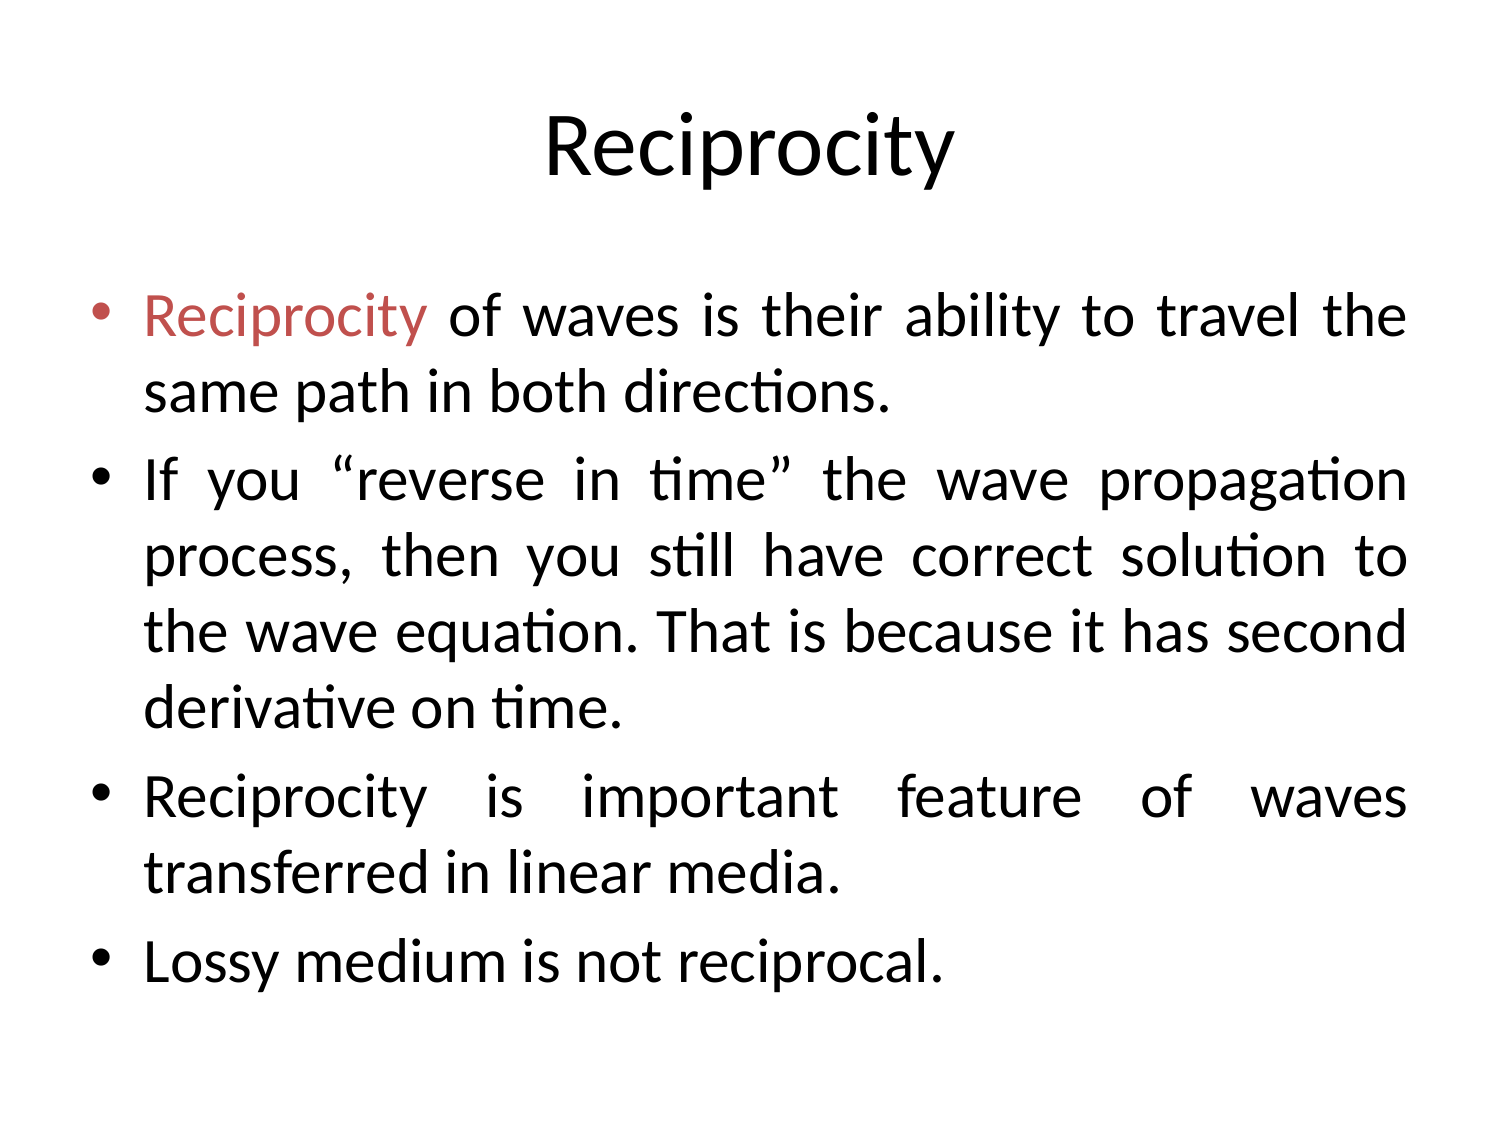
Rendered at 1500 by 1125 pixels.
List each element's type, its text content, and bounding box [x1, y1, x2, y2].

title Reciprocity [75, 45, 1425, 233]
list Reciprocity of waves is their ability to travel the same path in both directions. If you “reverse in time” the wave propagation process, then you still have correct solution to the wave equation. That is because it has second derivative on time. Reciprocity is important feature of waves transferred in linear media. Lossy medium is not reciprocal. [75, 262, 1425, 1005]
